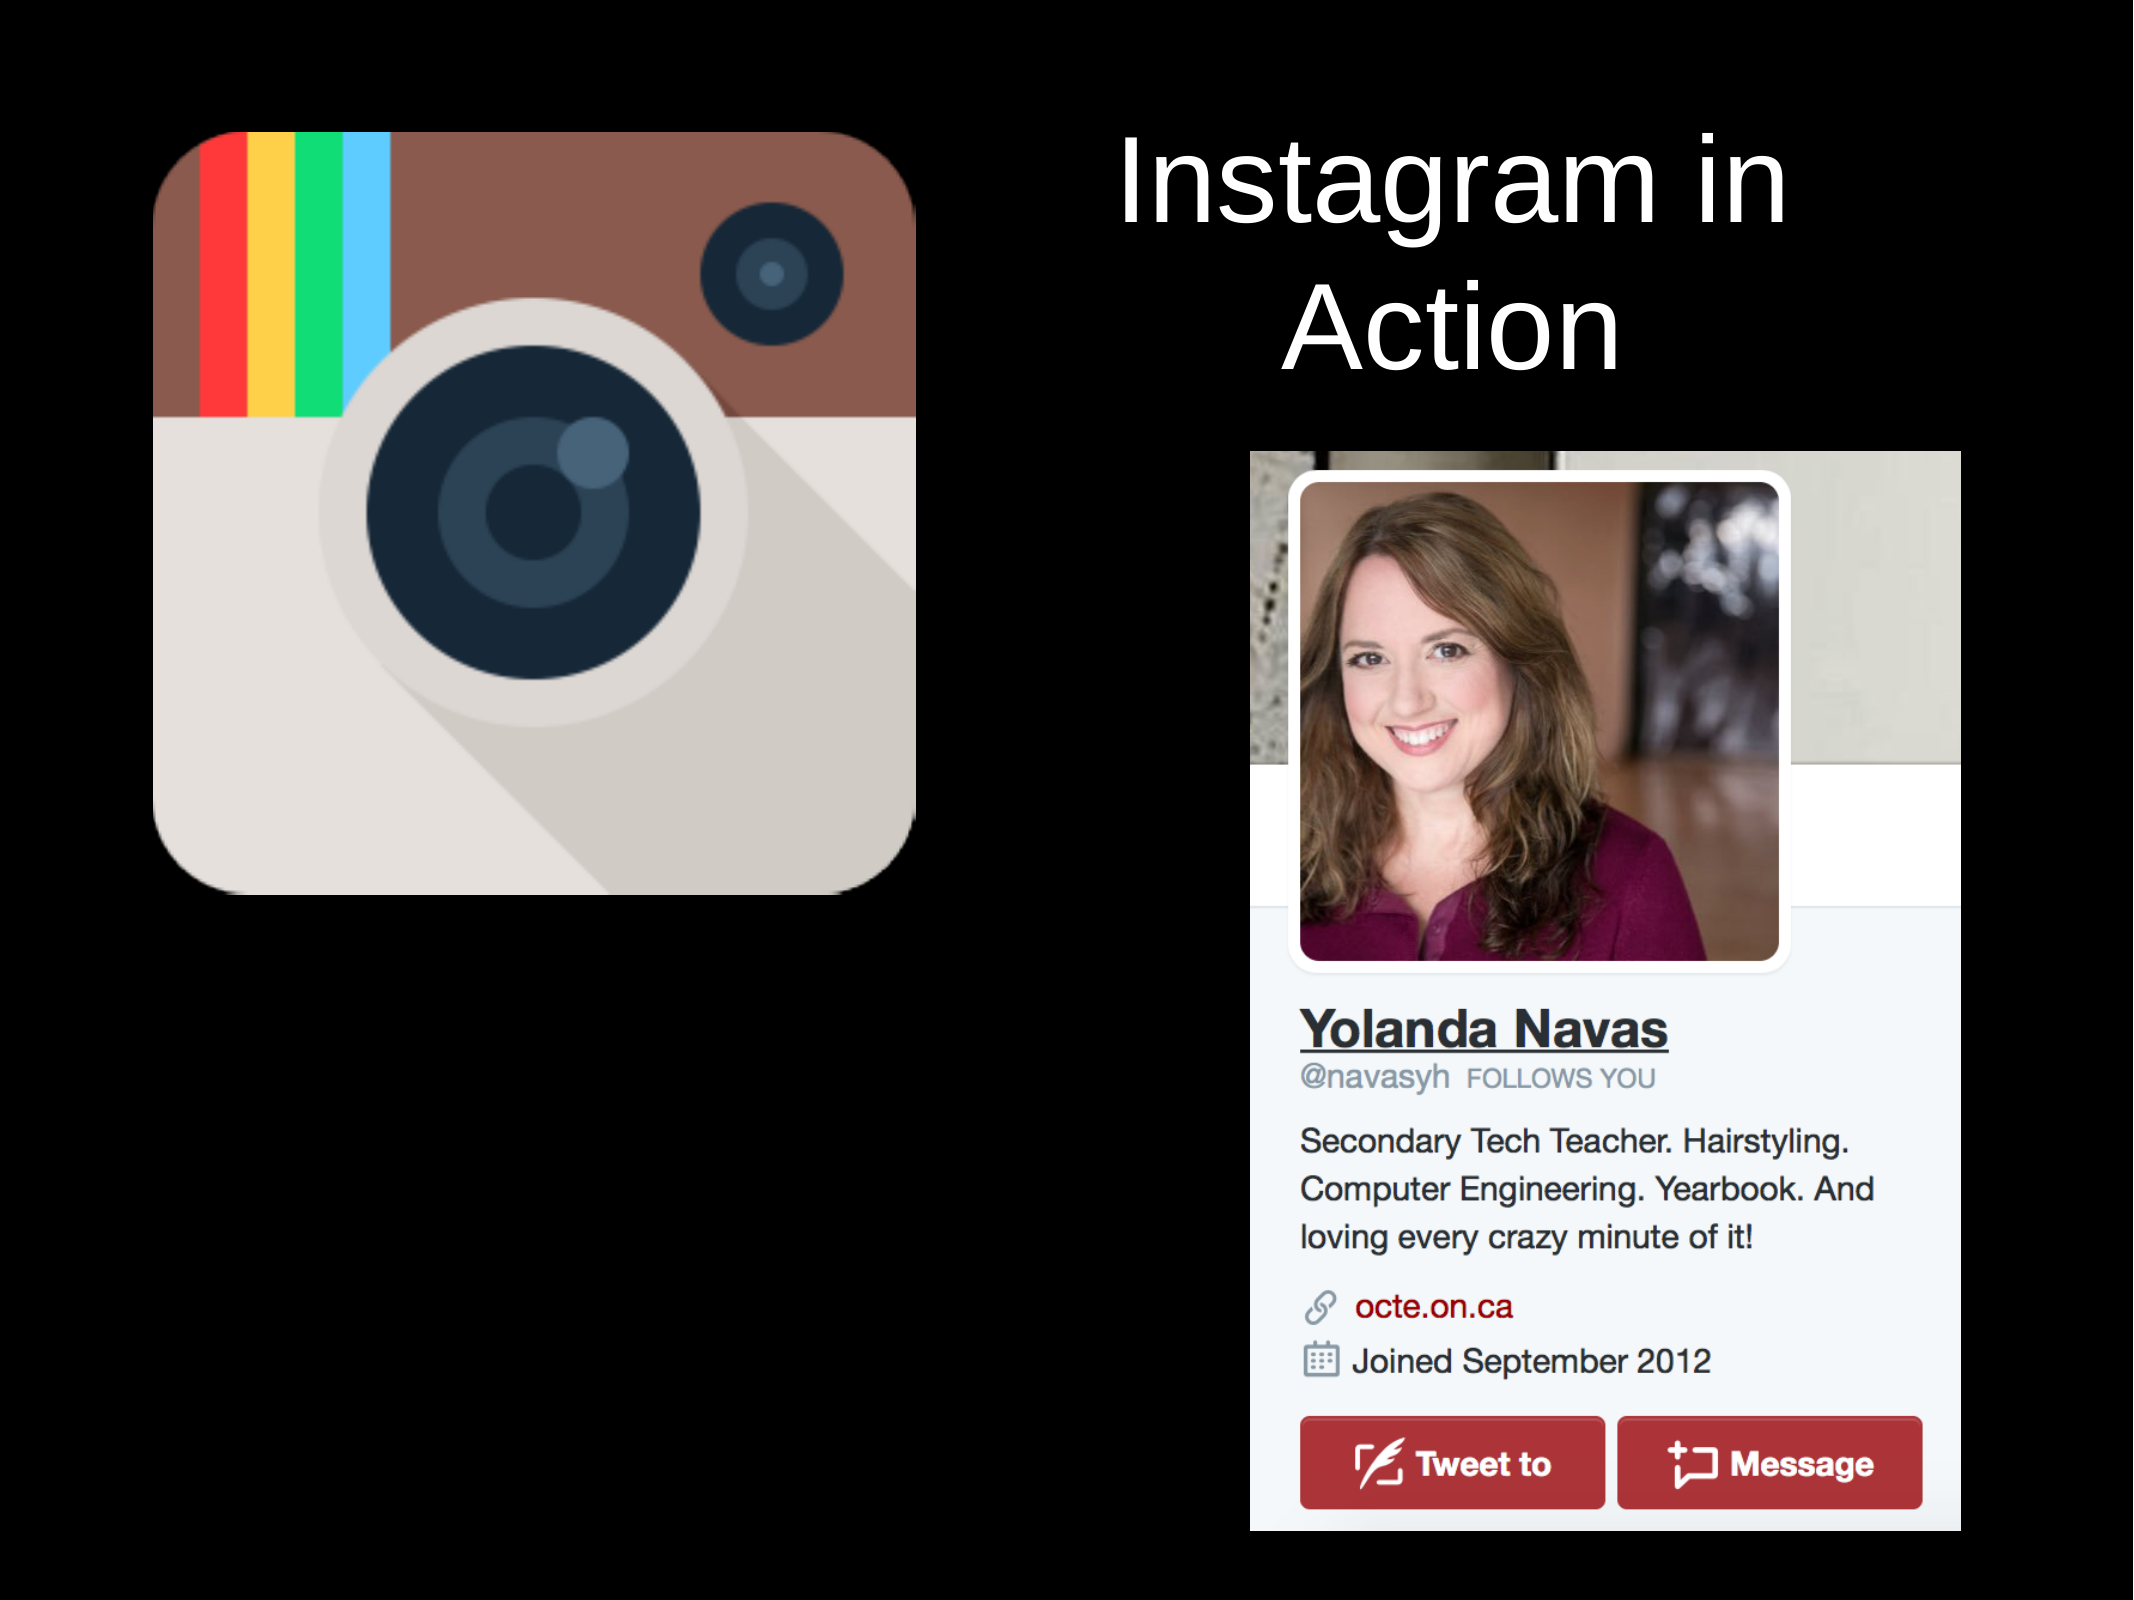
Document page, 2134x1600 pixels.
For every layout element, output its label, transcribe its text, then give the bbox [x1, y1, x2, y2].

text_box Instagram in Action [998, 139, 1907, 355]
picture [152, 132, 916, 896]
picture [1250, 451, 1961, 1531]
